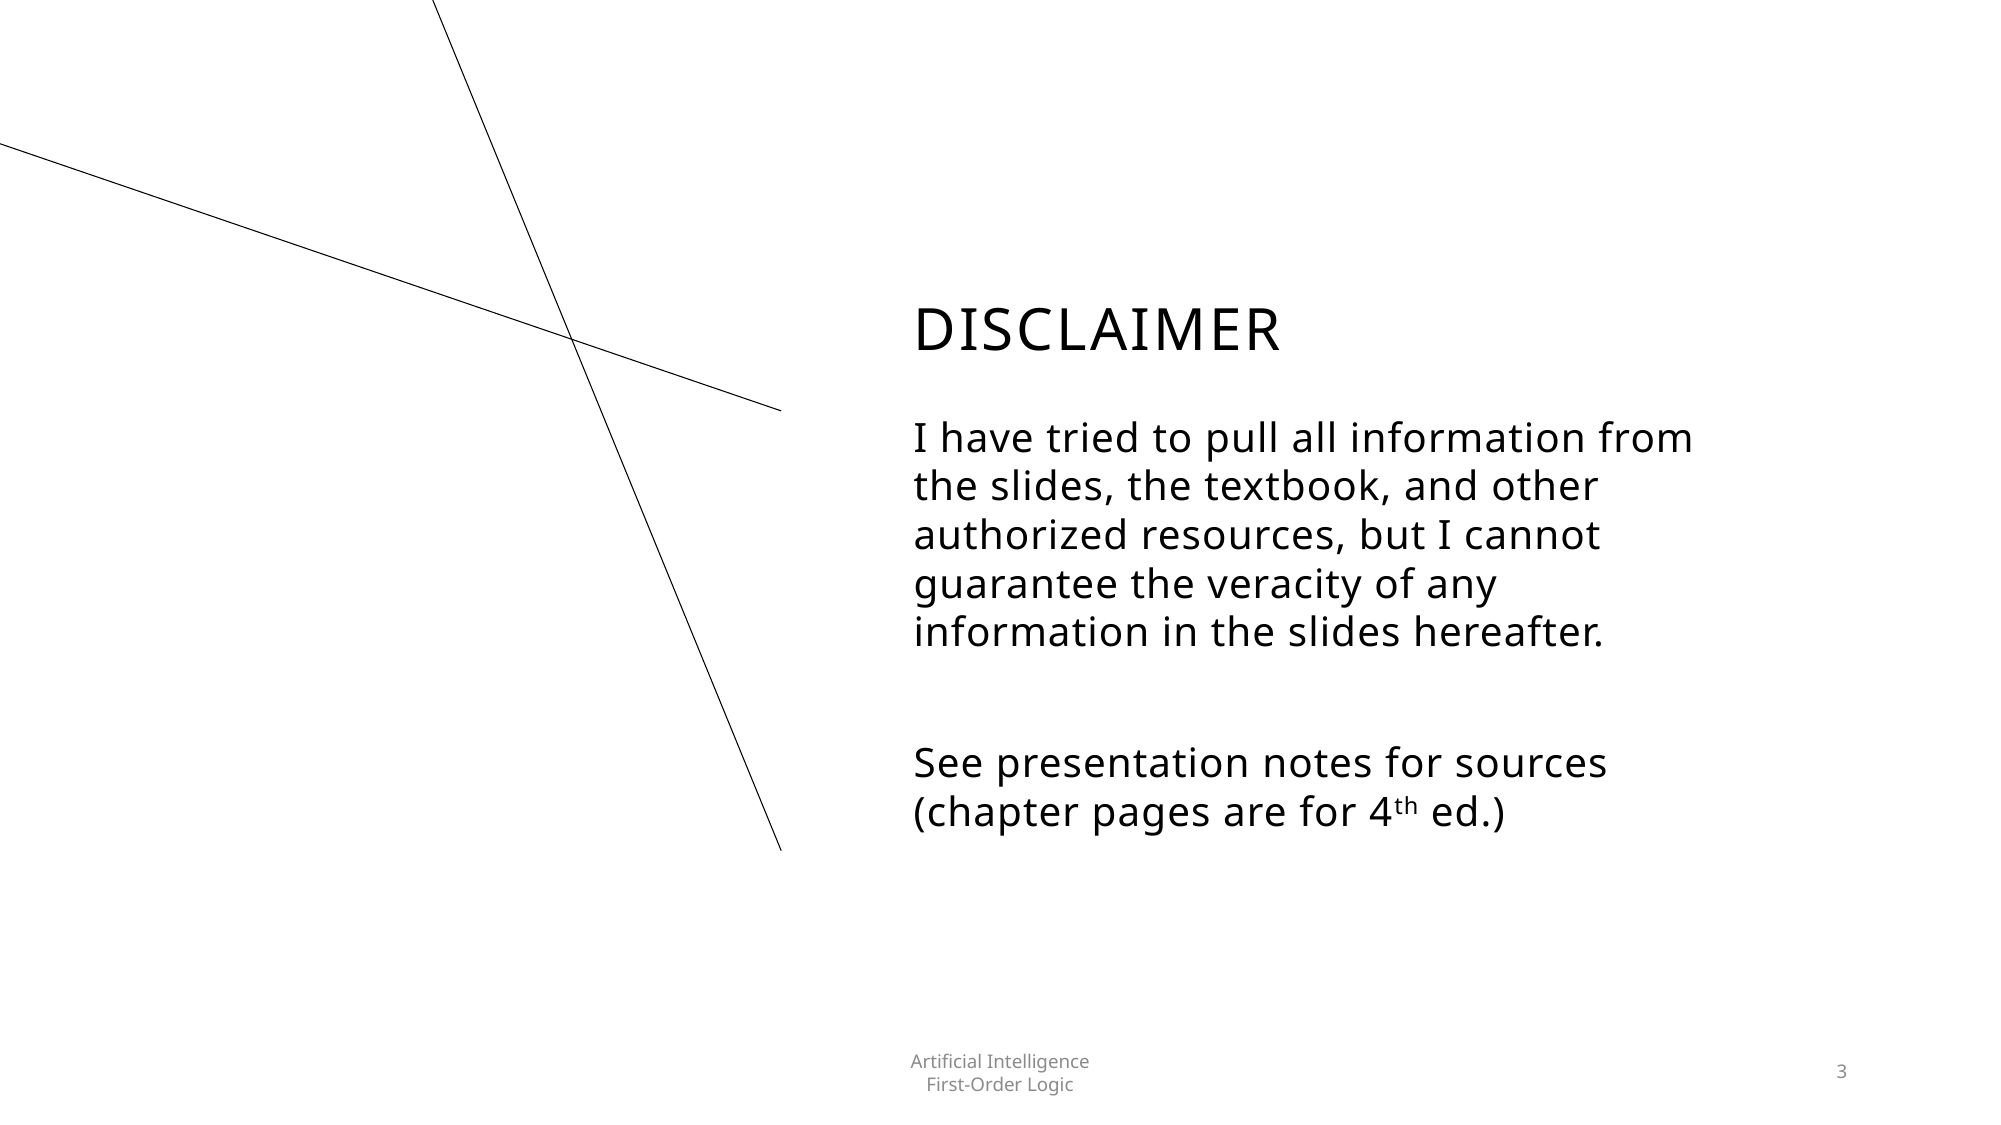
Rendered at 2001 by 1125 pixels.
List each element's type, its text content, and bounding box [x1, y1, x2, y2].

list I have tried to pull all information from the slides, the textbook, and other authorized resources, but I cannot guarantee the veracity of any information in the slides hereafter. See presentation notes for sources (chapter pages are for 4th ed.) [898, 404, 1737, 851]
title DISCLAIMER [898, 274, 1737, 371]
slide_number 3 [1412, 1042, 1863, 1103]
footer Artificial Intelligence First-Order Logic [662, 1042, 1338, 1103]
